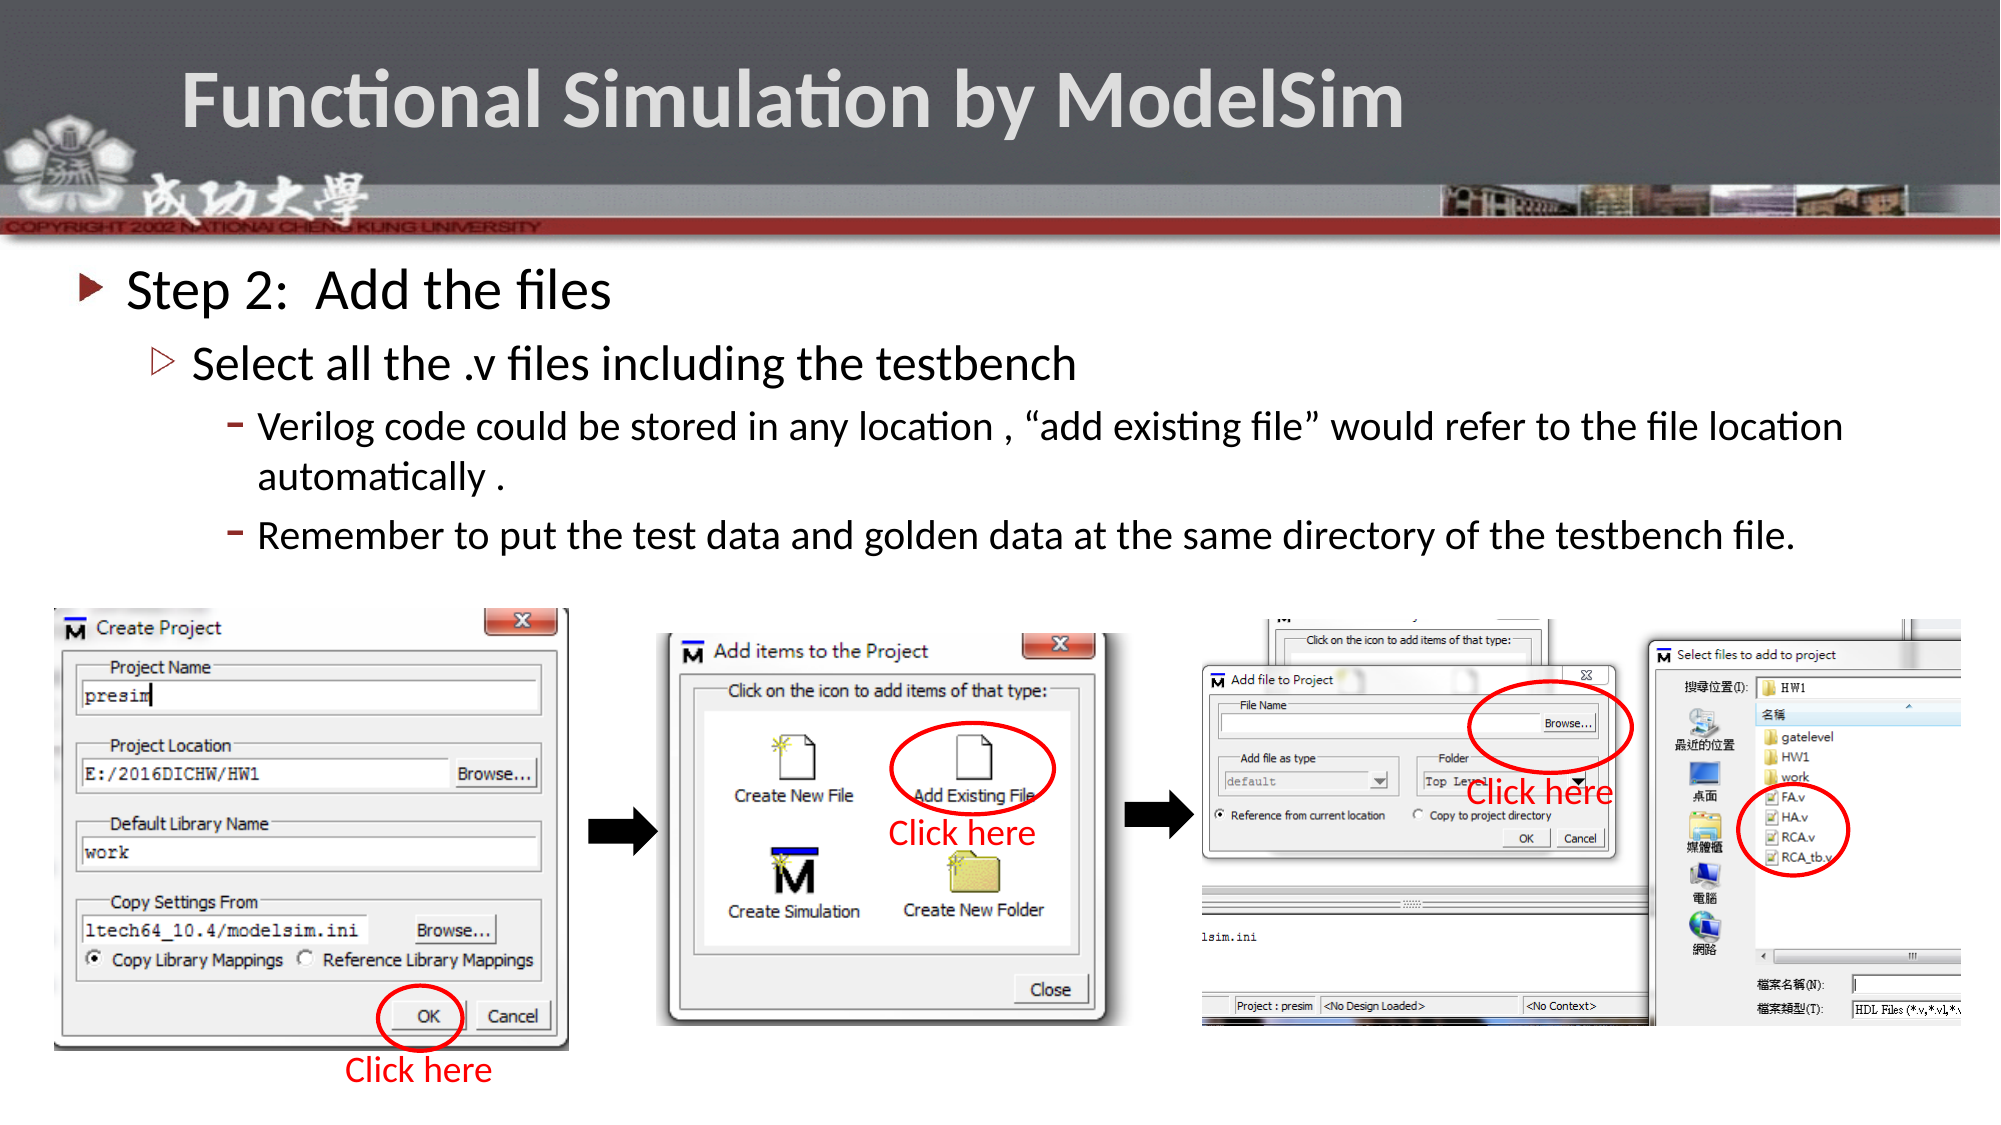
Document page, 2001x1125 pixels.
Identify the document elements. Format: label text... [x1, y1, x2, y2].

text_box [586, 804, 650, 858]
text_box [1163, 787, 1197, 842]
list Step 2: Add the files Select all the .v files including the testbench Verilog code could be stored in any location , “add existing file” would refer to the file location automatically . Remember to put the test data and golden data at the same directory of the testbench file. [54, 243, 1961, 1083]
text_box Click here [330, 1058, 511, 1098]
picture [0, 0, 2000, 250]
picture [655, 633, 1160, 1027]
picture [219, 517, 250, 547]
title Functional Simulation by ModelSim [166, 0, 1967, 188]
picture [1202, 619, 1961, 1026]
picture [69, 265, 111, 307]
picture [144, 343, 180, 379]
picture [54, 608, 570, 1052]
picture [219, 409, 250, 439]
